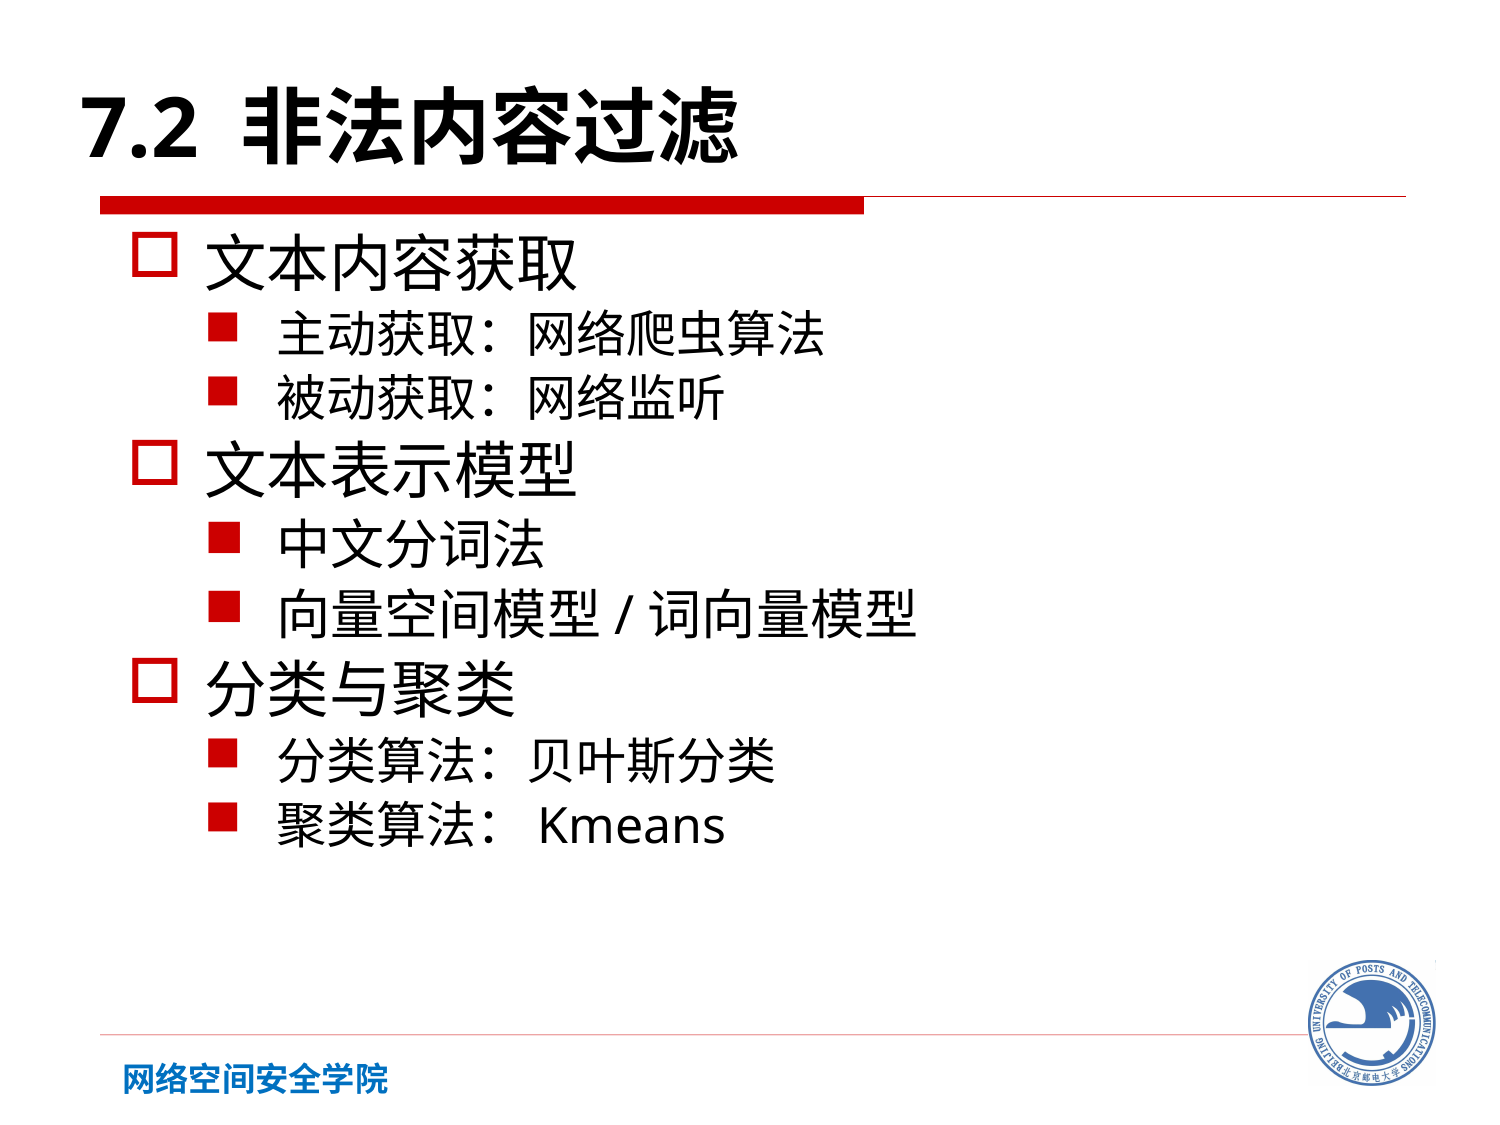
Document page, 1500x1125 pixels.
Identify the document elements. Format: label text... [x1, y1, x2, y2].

picture [1308, 960, 1436, 1086]
list 文本内容获取 主动获取：网络爬虫算法 被动获取：网络监听 文本表示模型 中文分词法 向量空间模型/词向量模型 分类与聚类 分类算法：贝叶斯分类 聚类算法：Kmeans [112, 137, 1388, 1068]
text_box 7.2 非法内容过滤 [65, 66, 1384, 177]
slide_number [1074, 1011, 1401, 1068]
